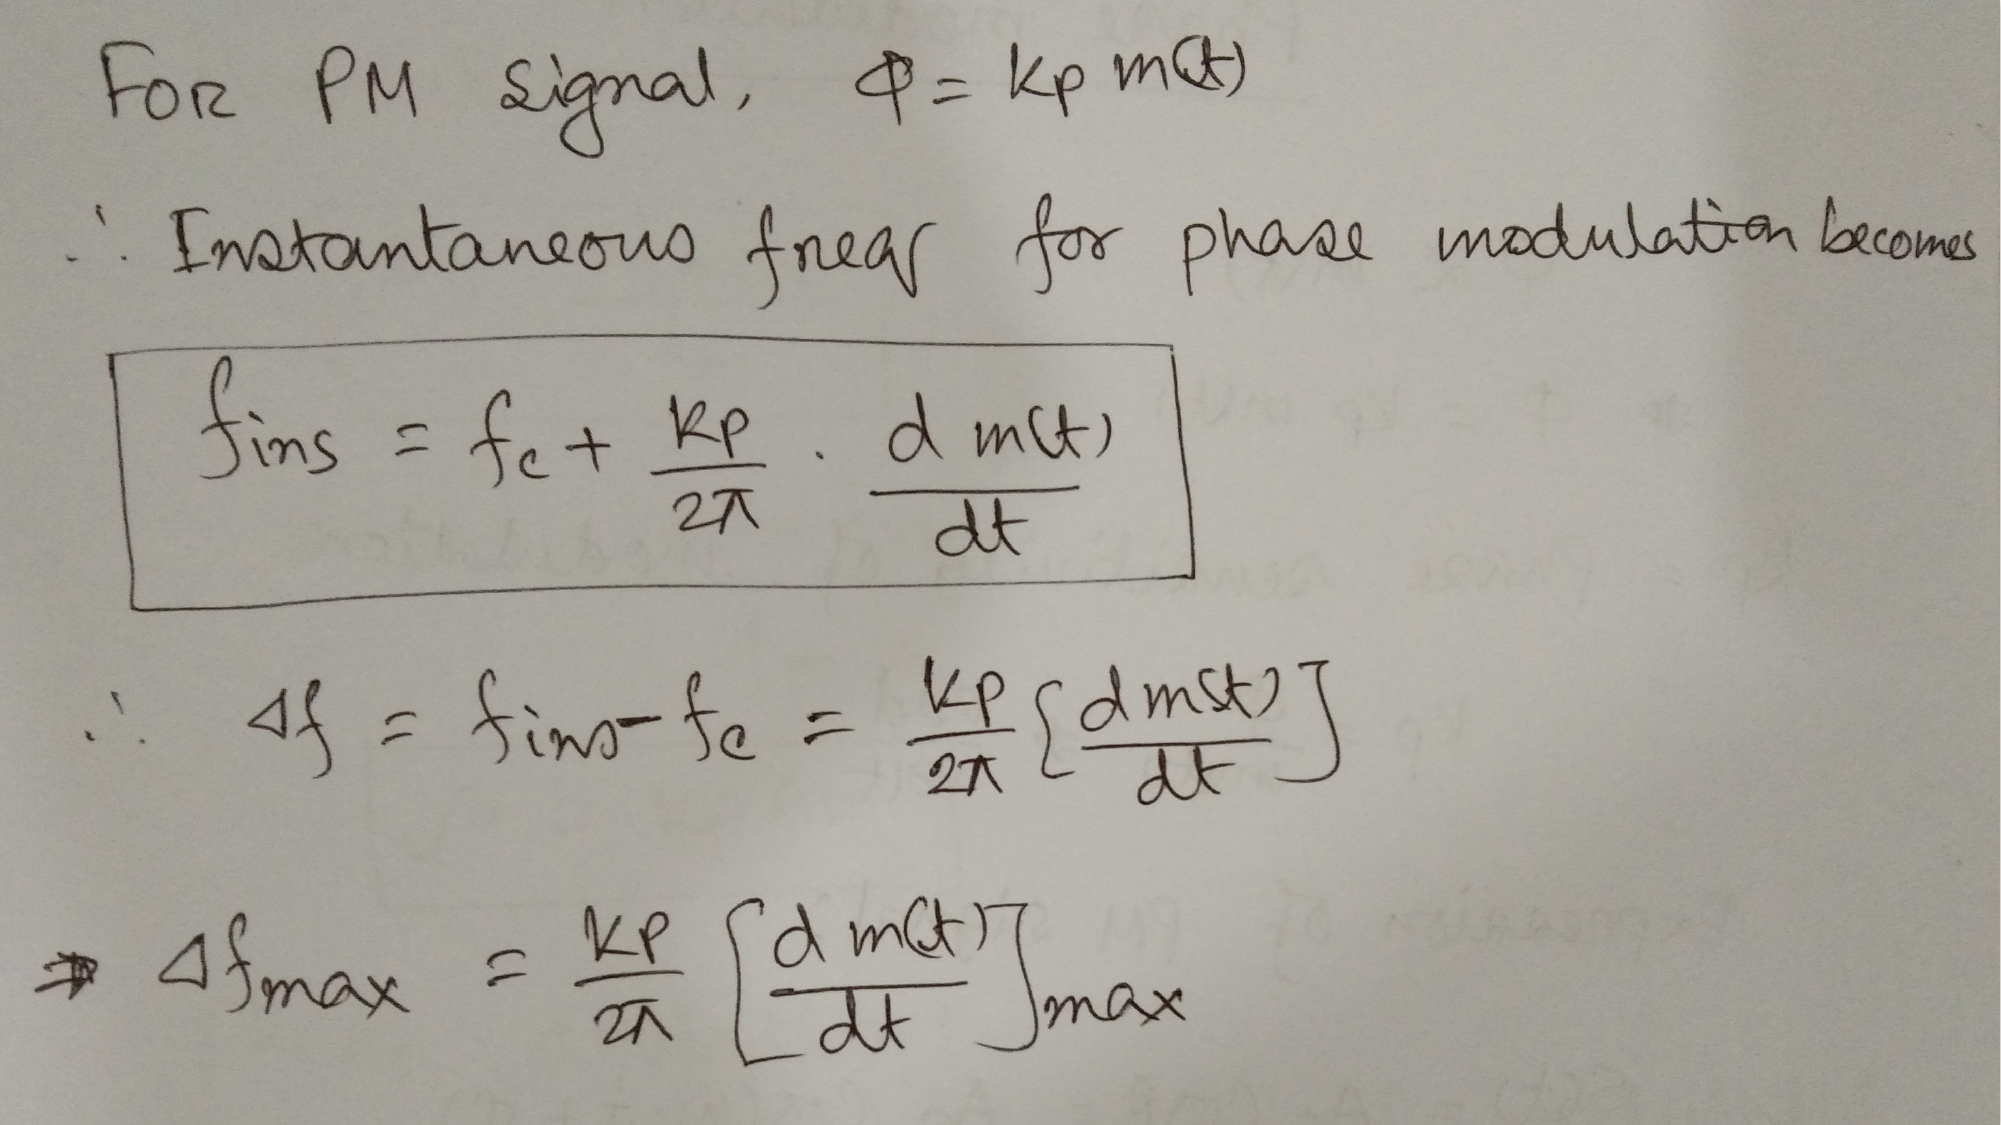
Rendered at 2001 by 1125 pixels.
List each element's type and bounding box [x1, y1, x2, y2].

list [0, 0, 2000, 1125]
